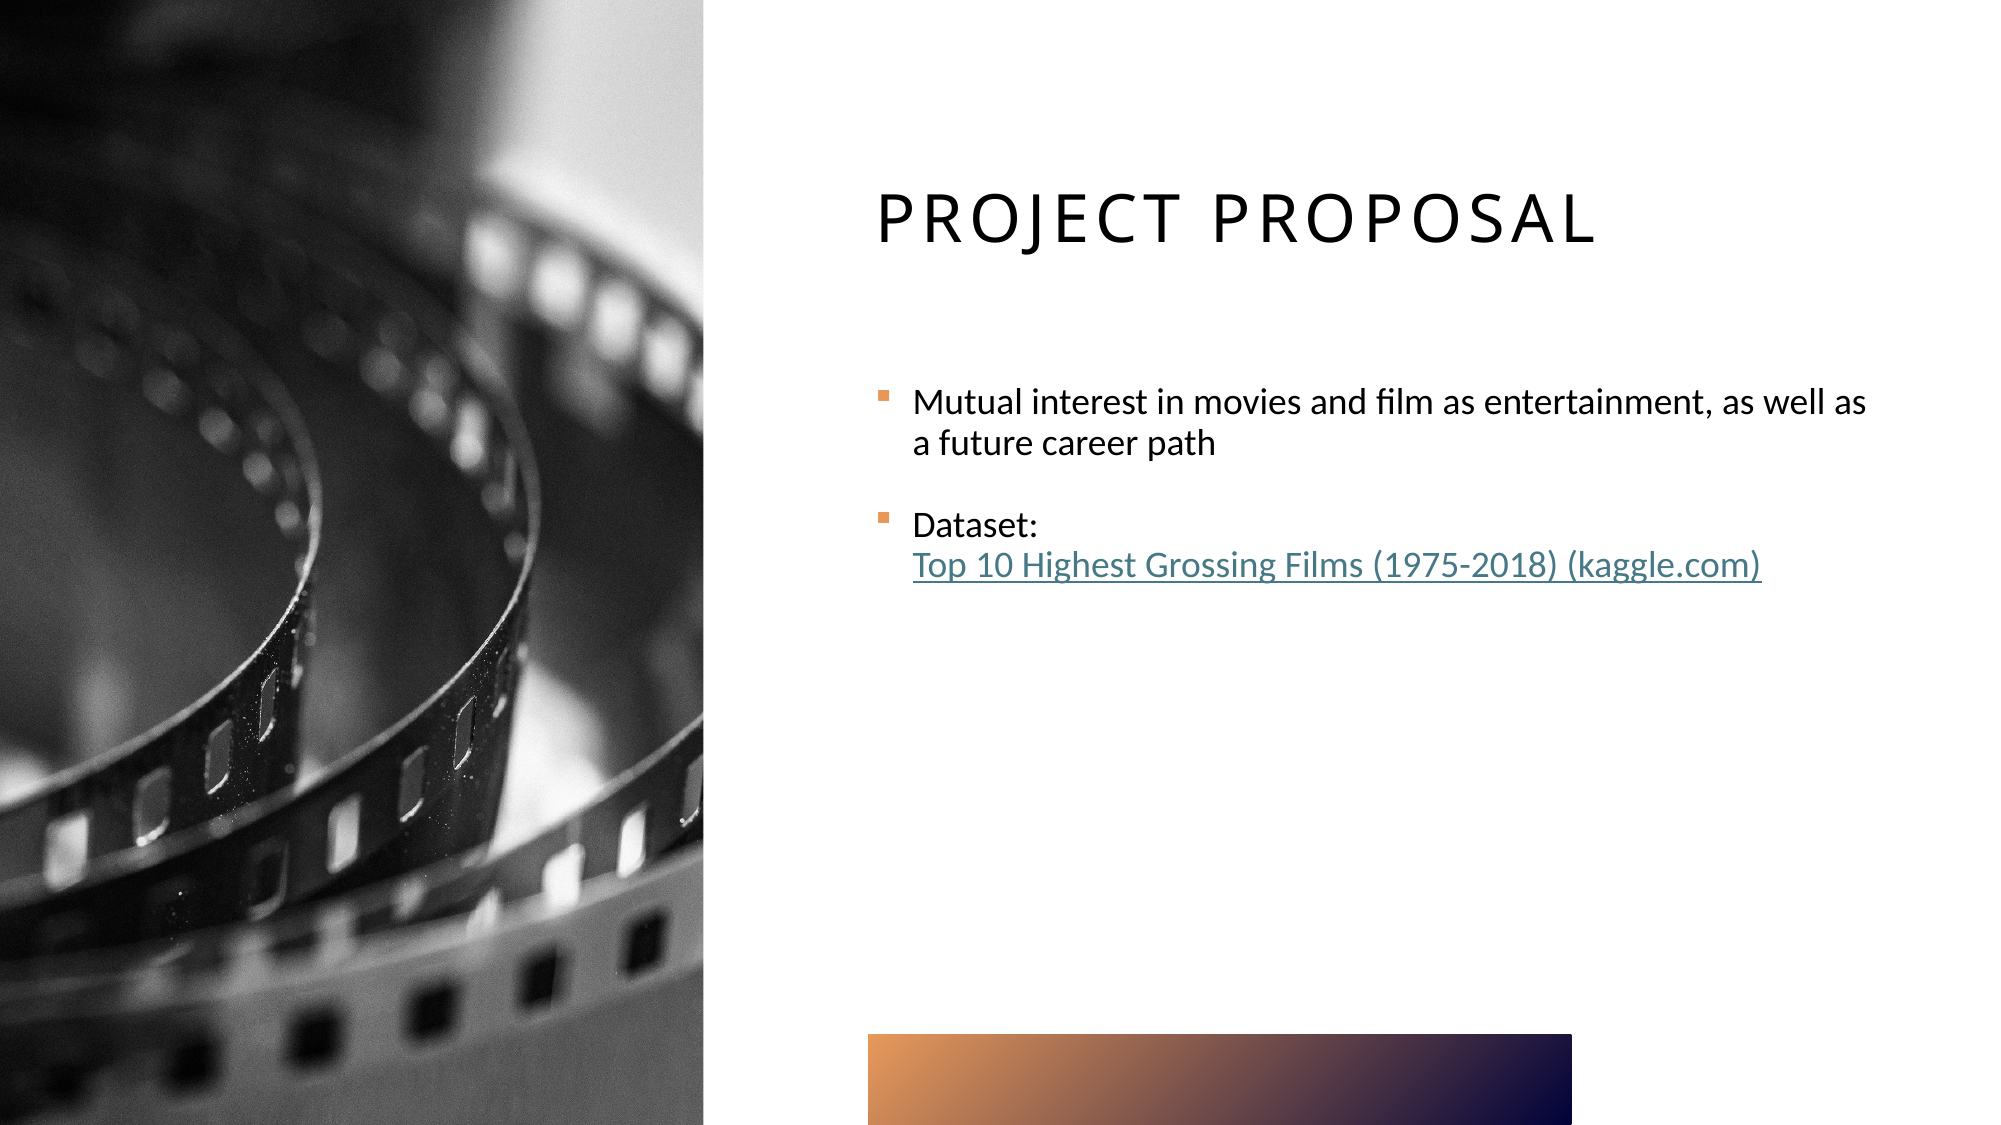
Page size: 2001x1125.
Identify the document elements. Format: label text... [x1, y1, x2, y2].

title Project Proposal [859, 76, 1884, 357]
list Mutual interest in movies and film as entertainment, as well as a future career path Dataset: Top 10 Highest Grossing Films (1975-2018) (kaggle.com) [859, 375, 1884, 945]
picture [0, 0, 704, 1125]
